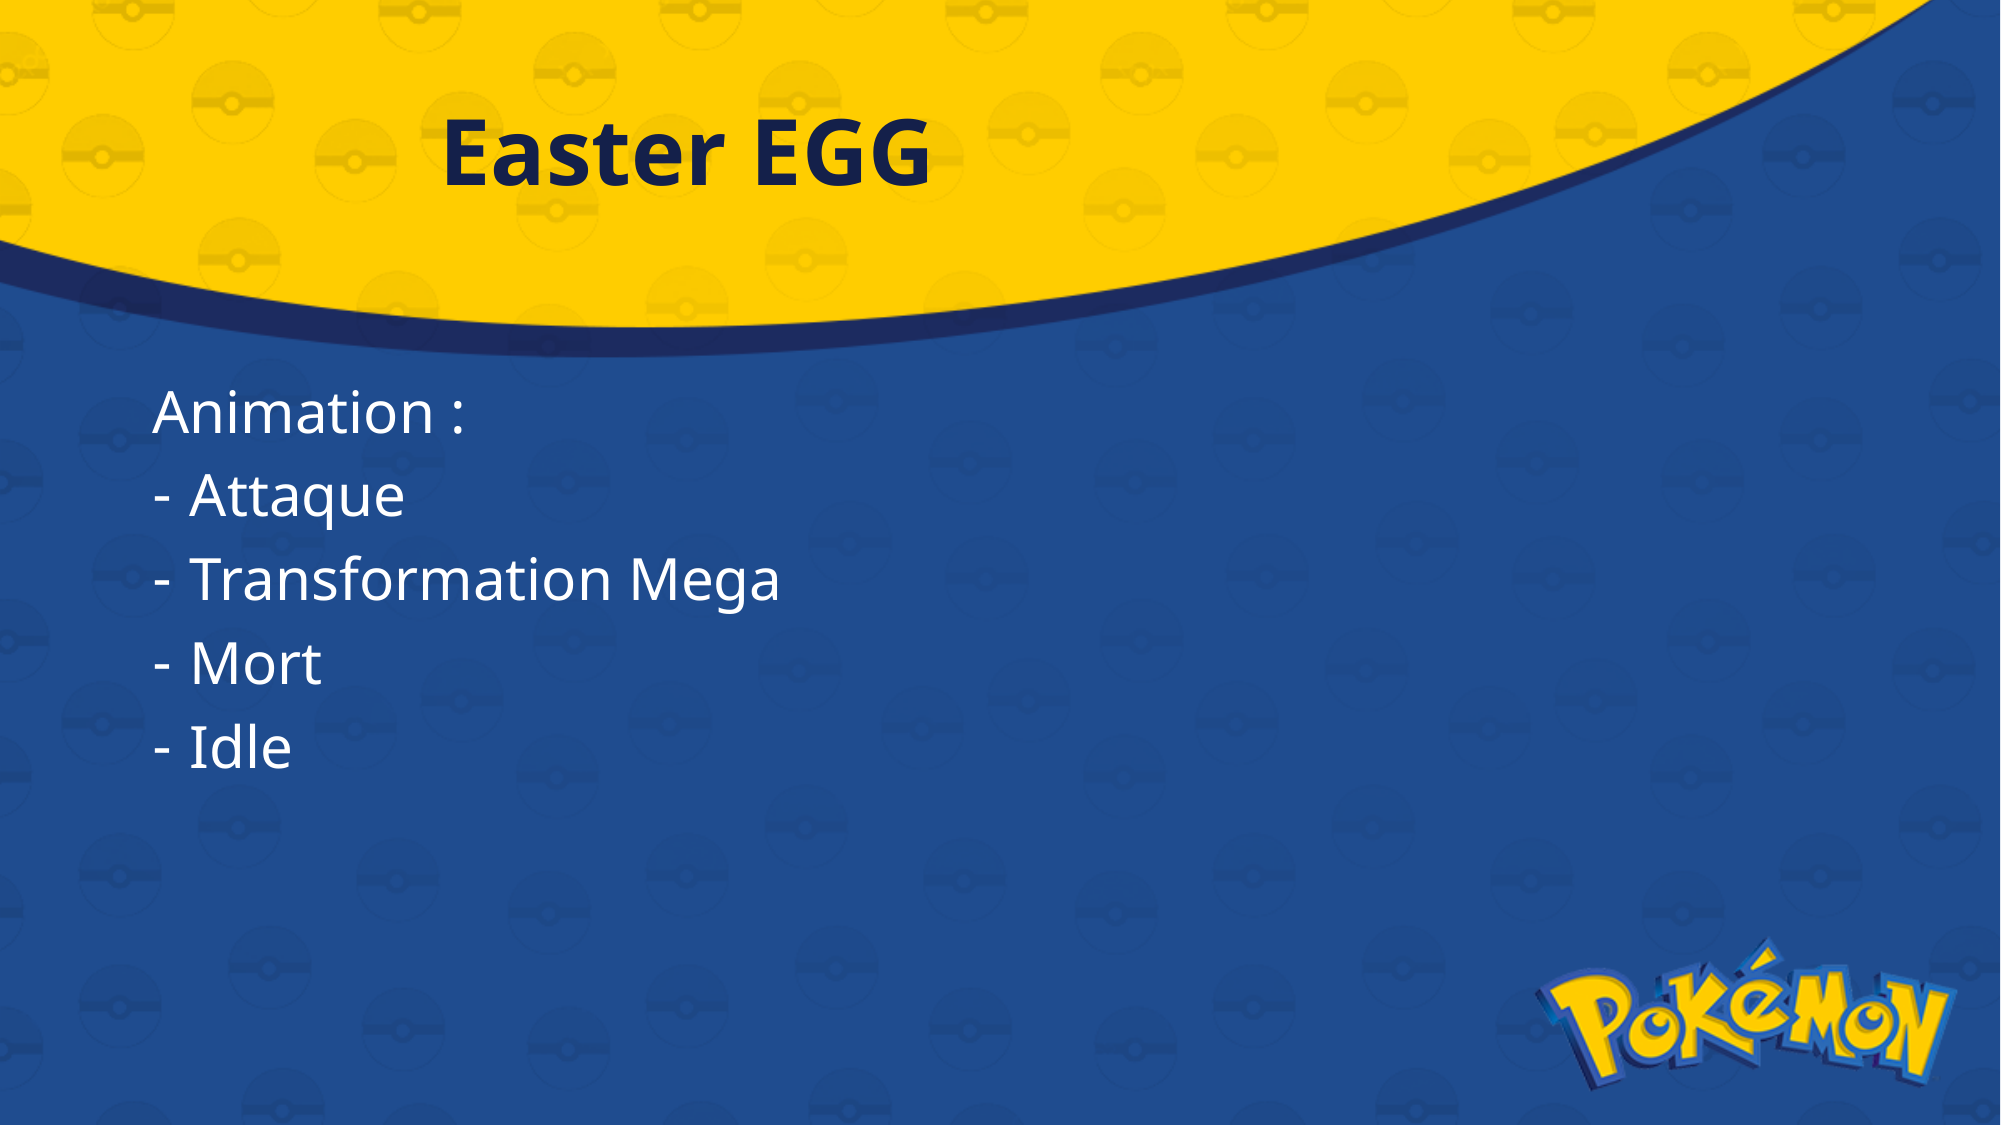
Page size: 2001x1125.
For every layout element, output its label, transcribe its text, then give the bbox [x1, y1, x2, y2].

title Easter EGG [37, 46, 1338, 265]
list Animation : Attaque Transformation Mega Mort Idle [137, 375, 1863, 1014]
picture [0, 0, 2001, 1125]
